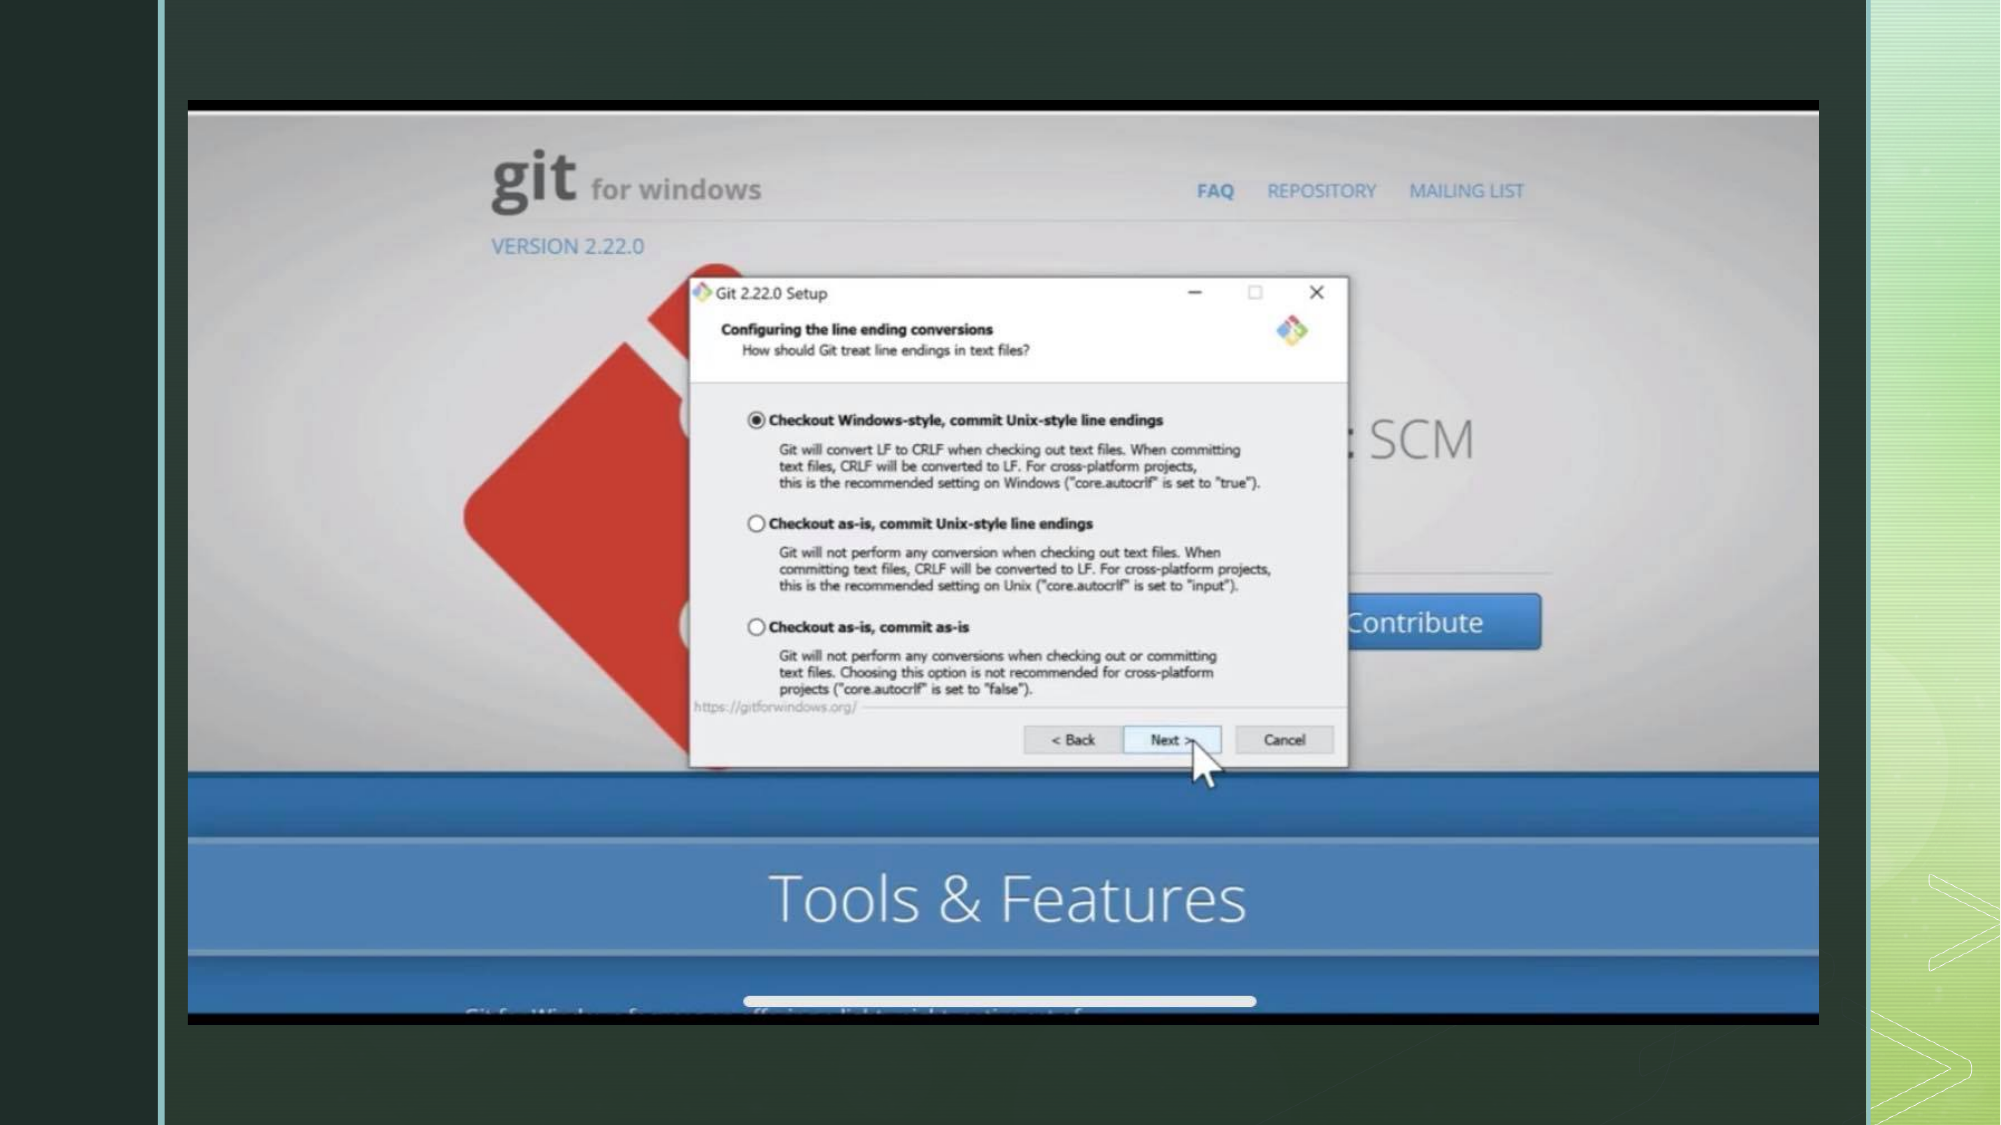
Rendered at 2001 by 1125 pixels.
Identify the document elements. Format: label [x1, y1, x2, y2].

picture [1871, 0, 2001, 1125]
picture [187, 100, 1820, 1025]
